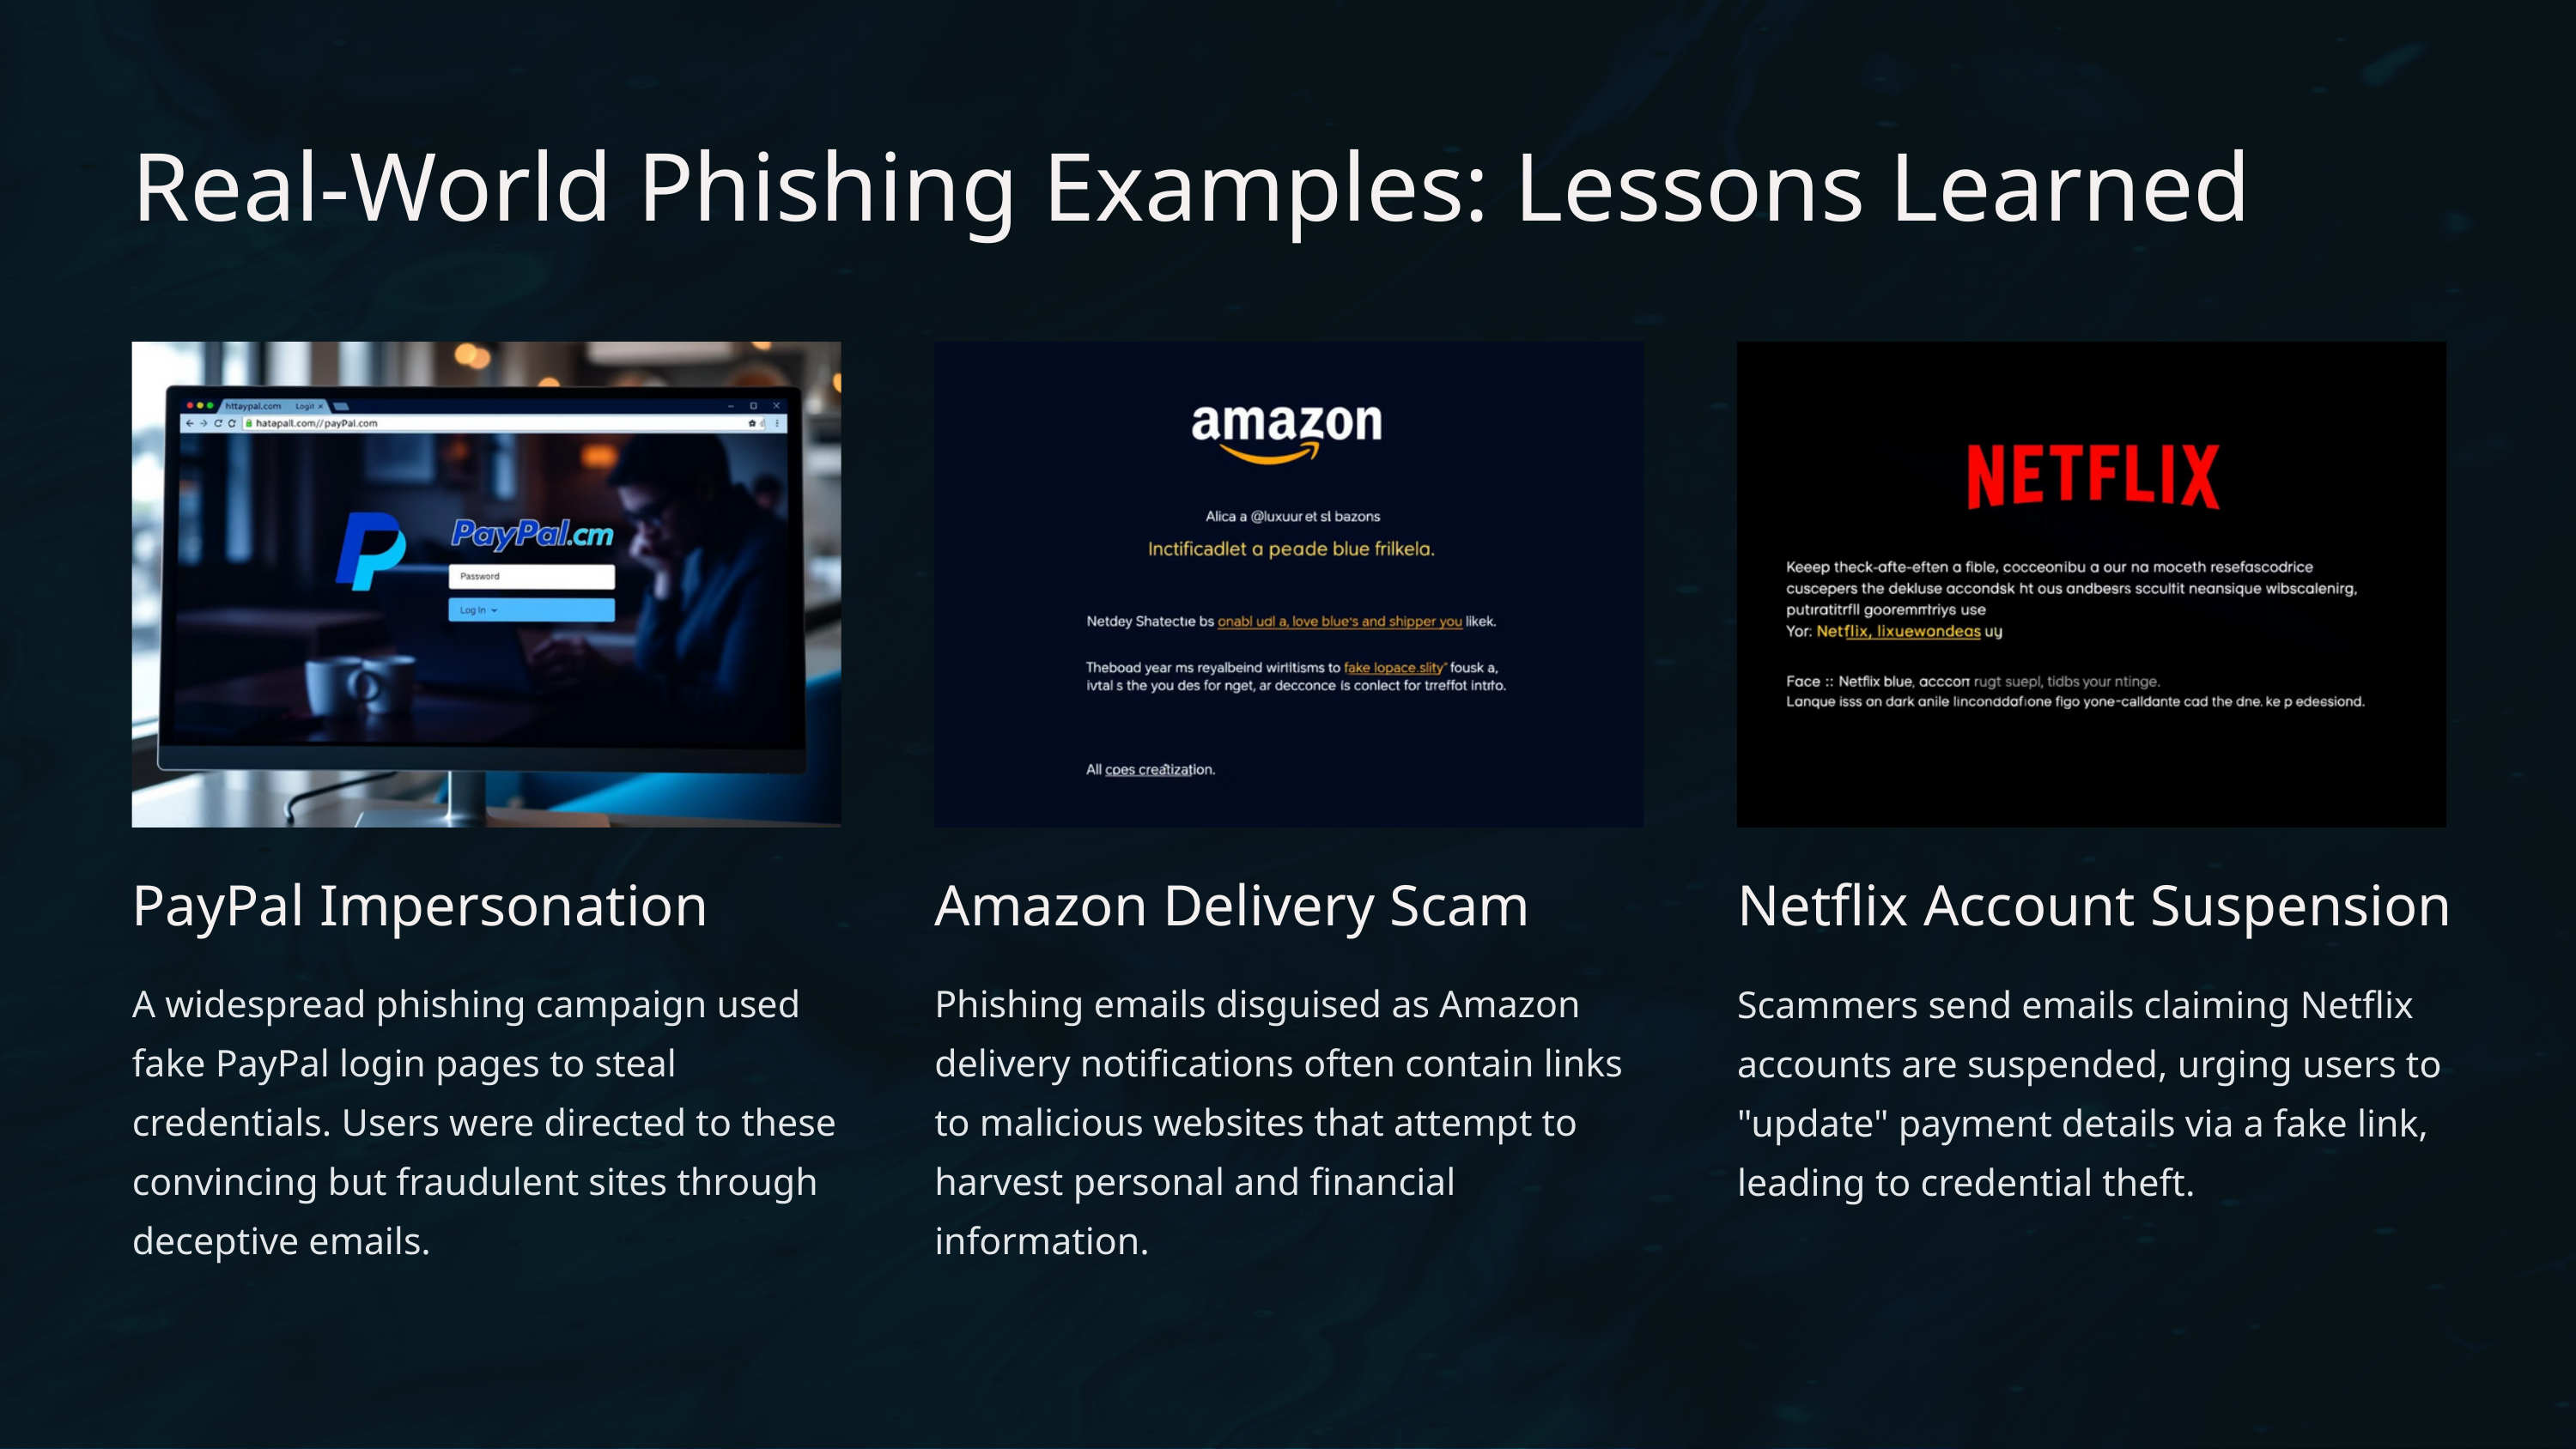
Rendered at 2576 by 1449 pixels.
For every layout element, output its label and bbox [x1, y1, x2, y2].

text_box [934, 341, 1644, 828]
text_box [131, 341, 841, 828]
text_box [1736, 341, 2447, 828]
text_box [0, 0, 2576, 1449]
